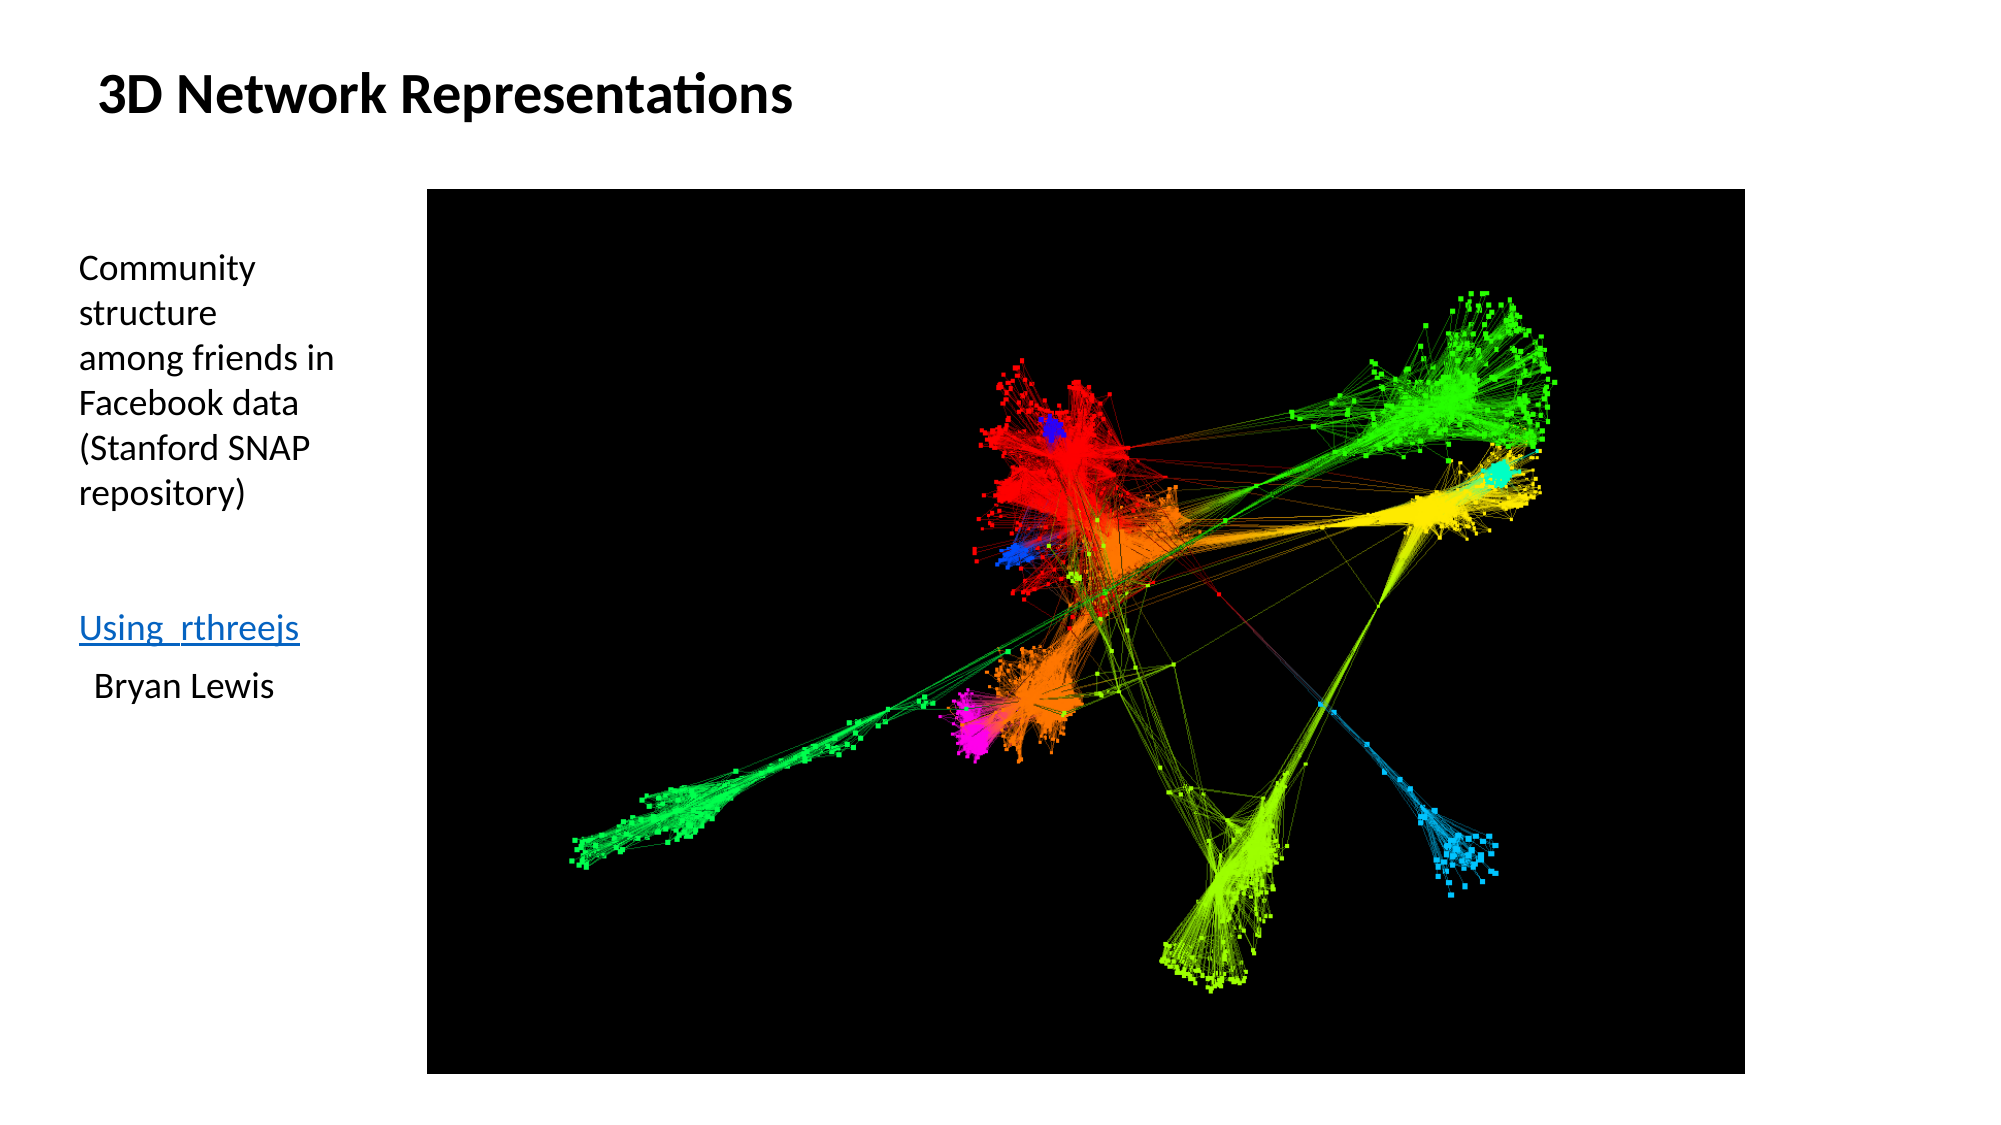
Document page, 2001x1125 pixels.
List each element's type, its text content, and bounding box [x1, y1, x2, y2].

text_box Community structure among friends in Facebook data (Stanford SNAP repository) Using rthreejs [64, 235, 395, 656]
picture [427, 189, 1745, 1074]
text_box 3D Network Representations [82, 48, 809, 133]
text_box Bryan Lewis [79, 653, 290, 714]
